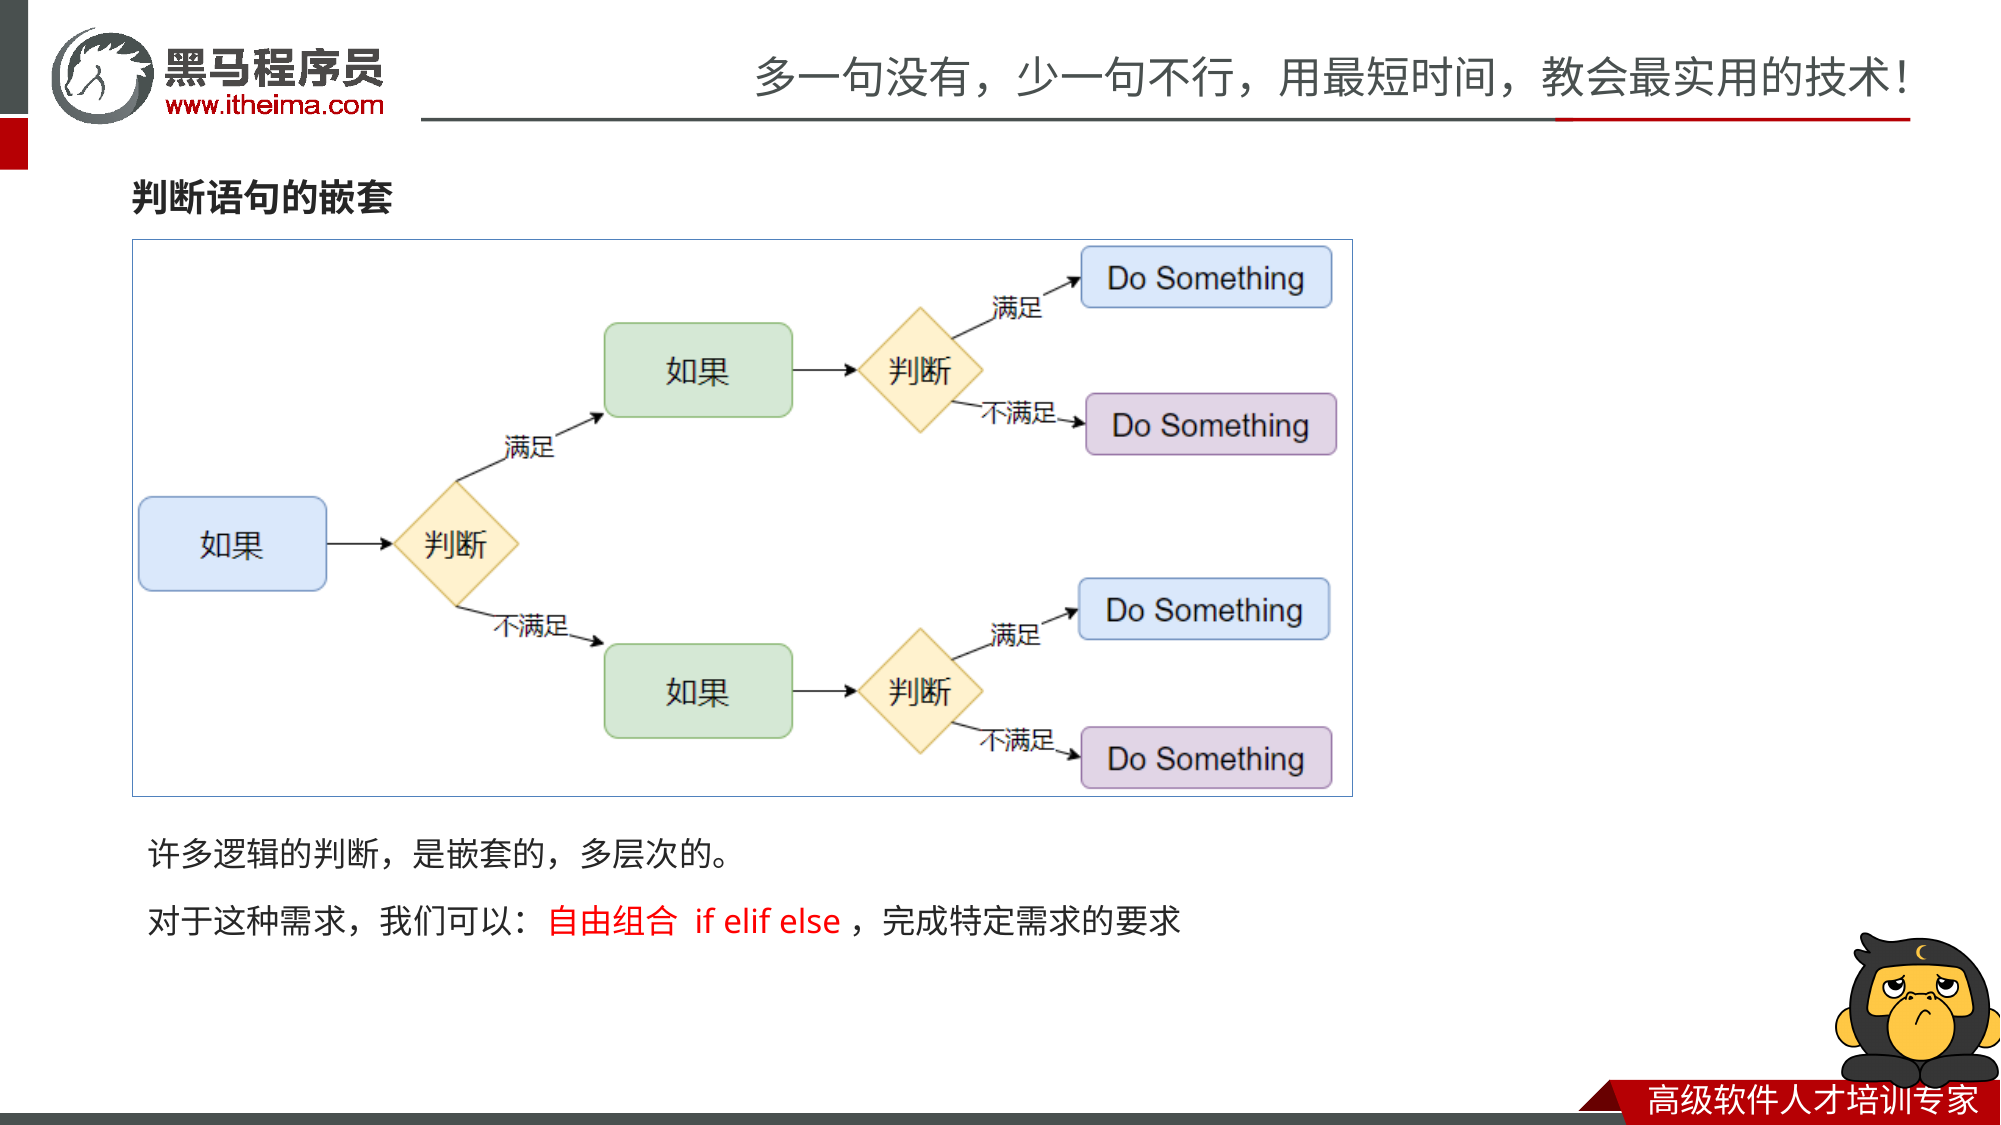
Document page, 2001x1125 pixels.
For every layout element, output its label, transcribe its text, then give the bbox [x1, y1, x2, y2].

text_box 许多逻辑的判断，是嵌套的，多层次的。 对于这种需求，我们可以：自由组合 if elif else，完成特定需求的要求 [132, 806, 1872, 964]
list 判断语句的嵌套 [116, 154, 1872, 239]
picture [50, 26, 384, 125]
picture [1799, 885, 2000, 1118]
picture [131, 238, 1353, 798]
